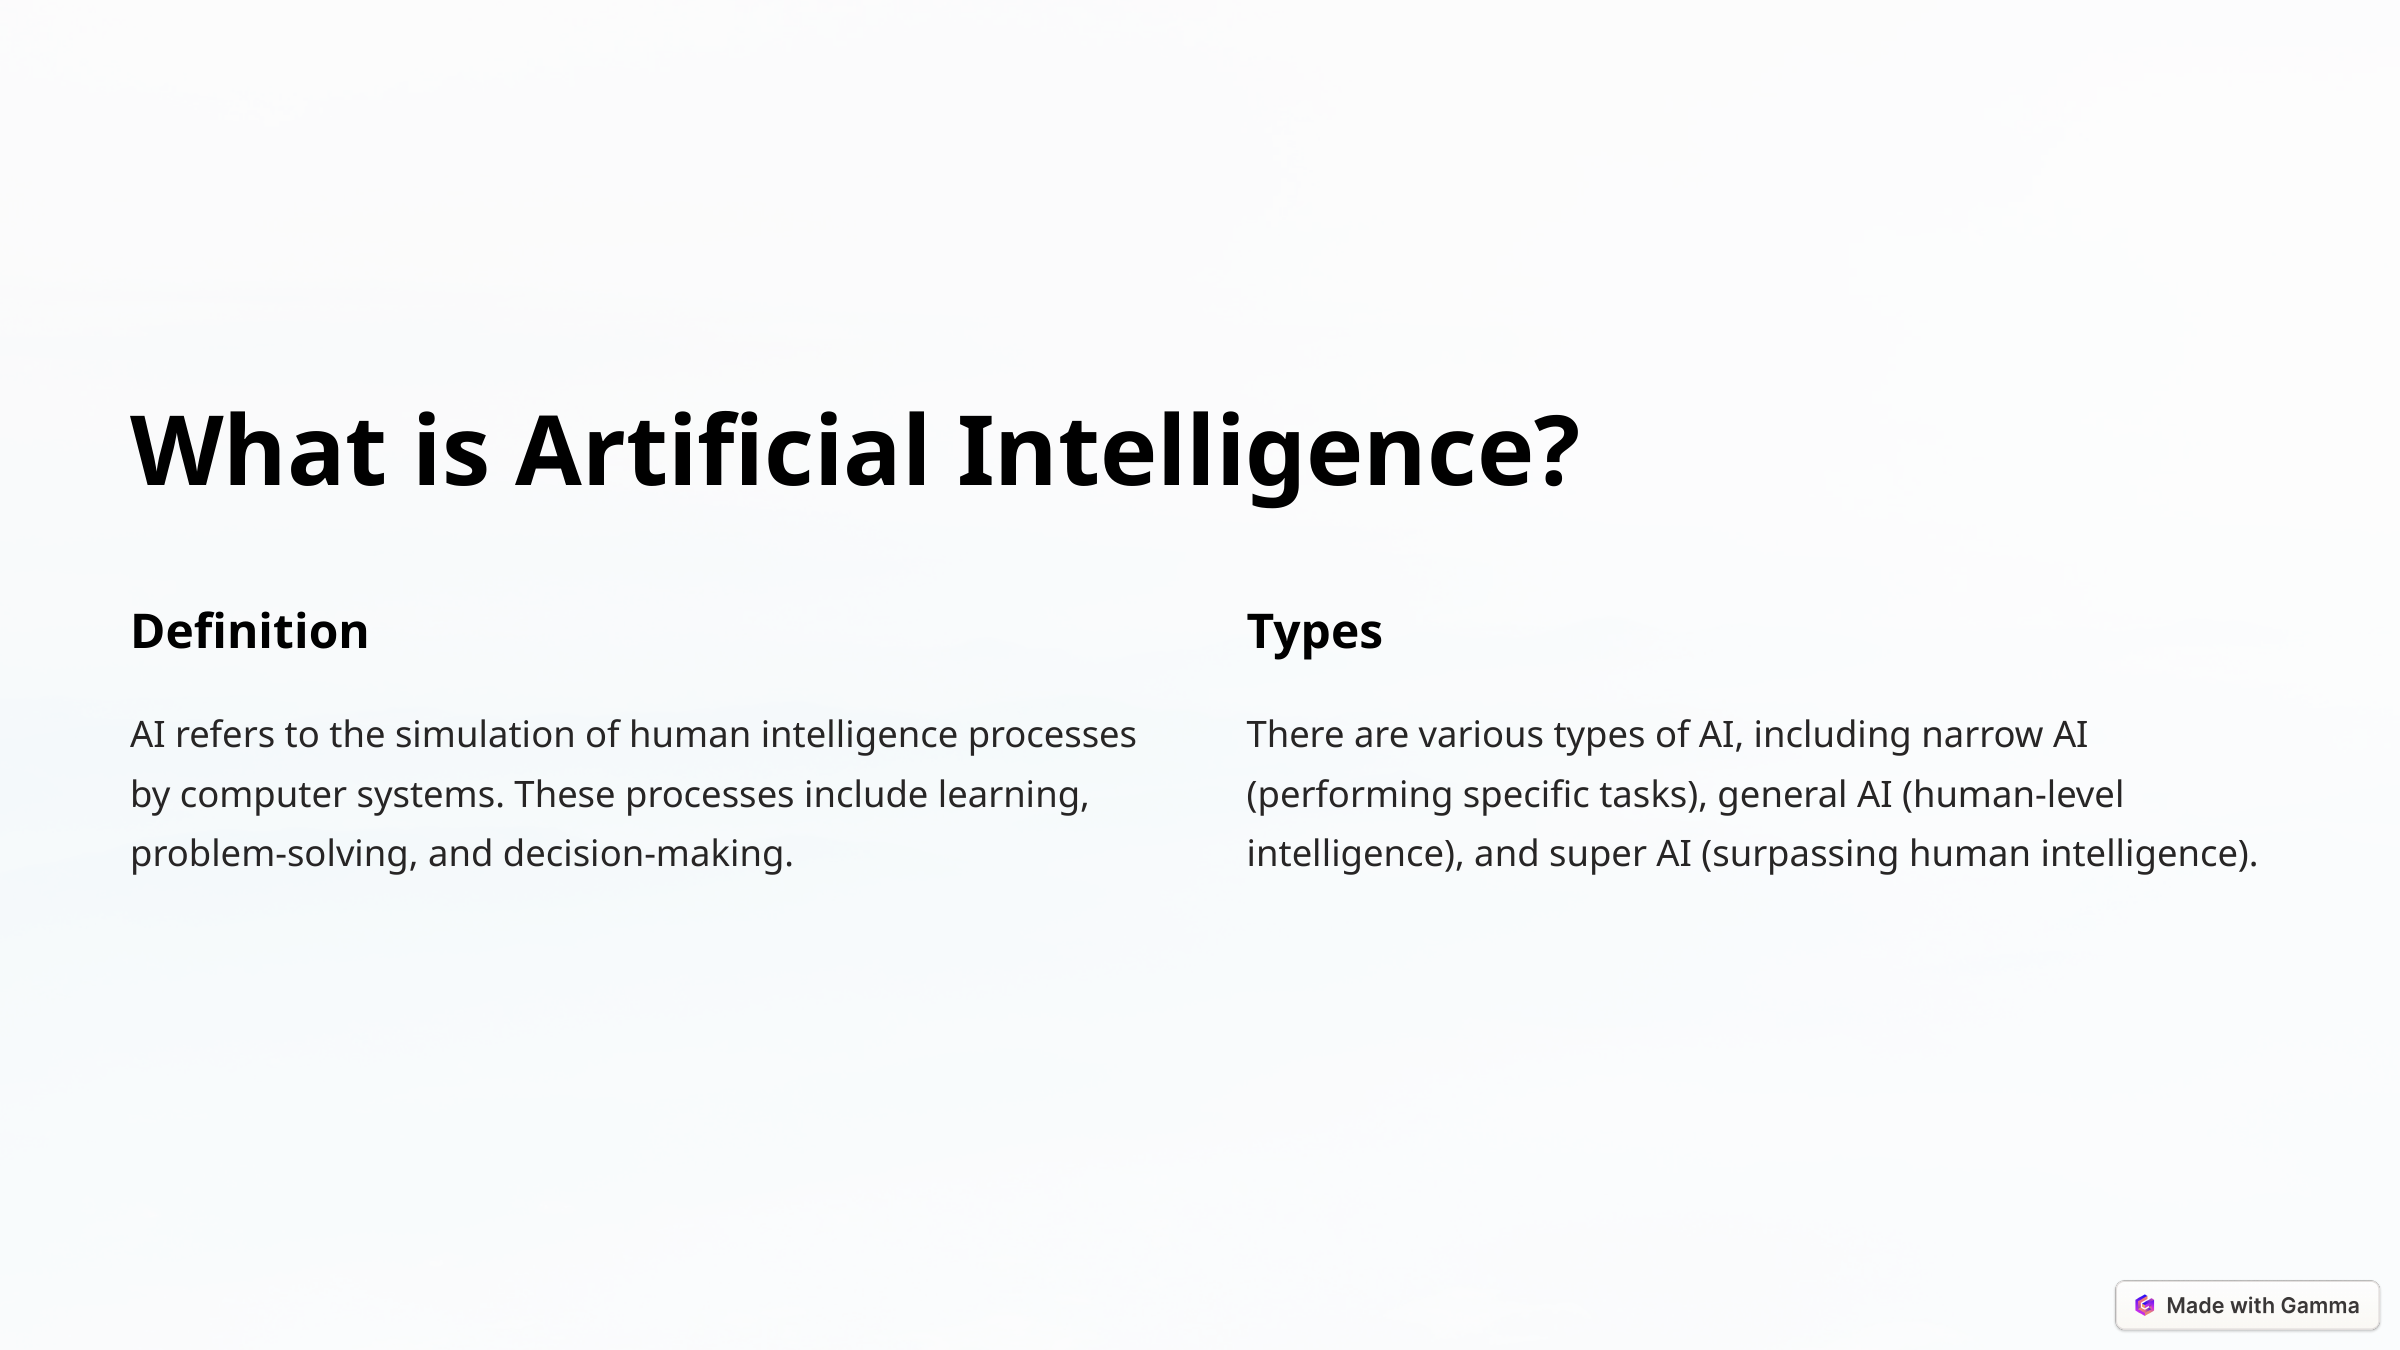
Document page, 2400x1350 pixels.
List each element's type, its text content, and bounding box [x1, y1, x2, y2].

text_box There are various types of AI, including narrow AI (performing specific tasks), general AI (human-level intelligence), and super AI (surpassing human intelligence). [1246, 695, 2271, 934]
text_box AI refers to the simulation of human intelligence processes by computer systems. These processes include learning, problem-solving, and decision-making. [130, 695, 1155, 875]
text_box What is Artificial Intelligence? [130, 382, 1500, 505]
picture [2106, 1271, 2389, 1339]
text_box Definition [130, 597, 619, 659]
text_box Types [1246, 597, 1735, 659]
